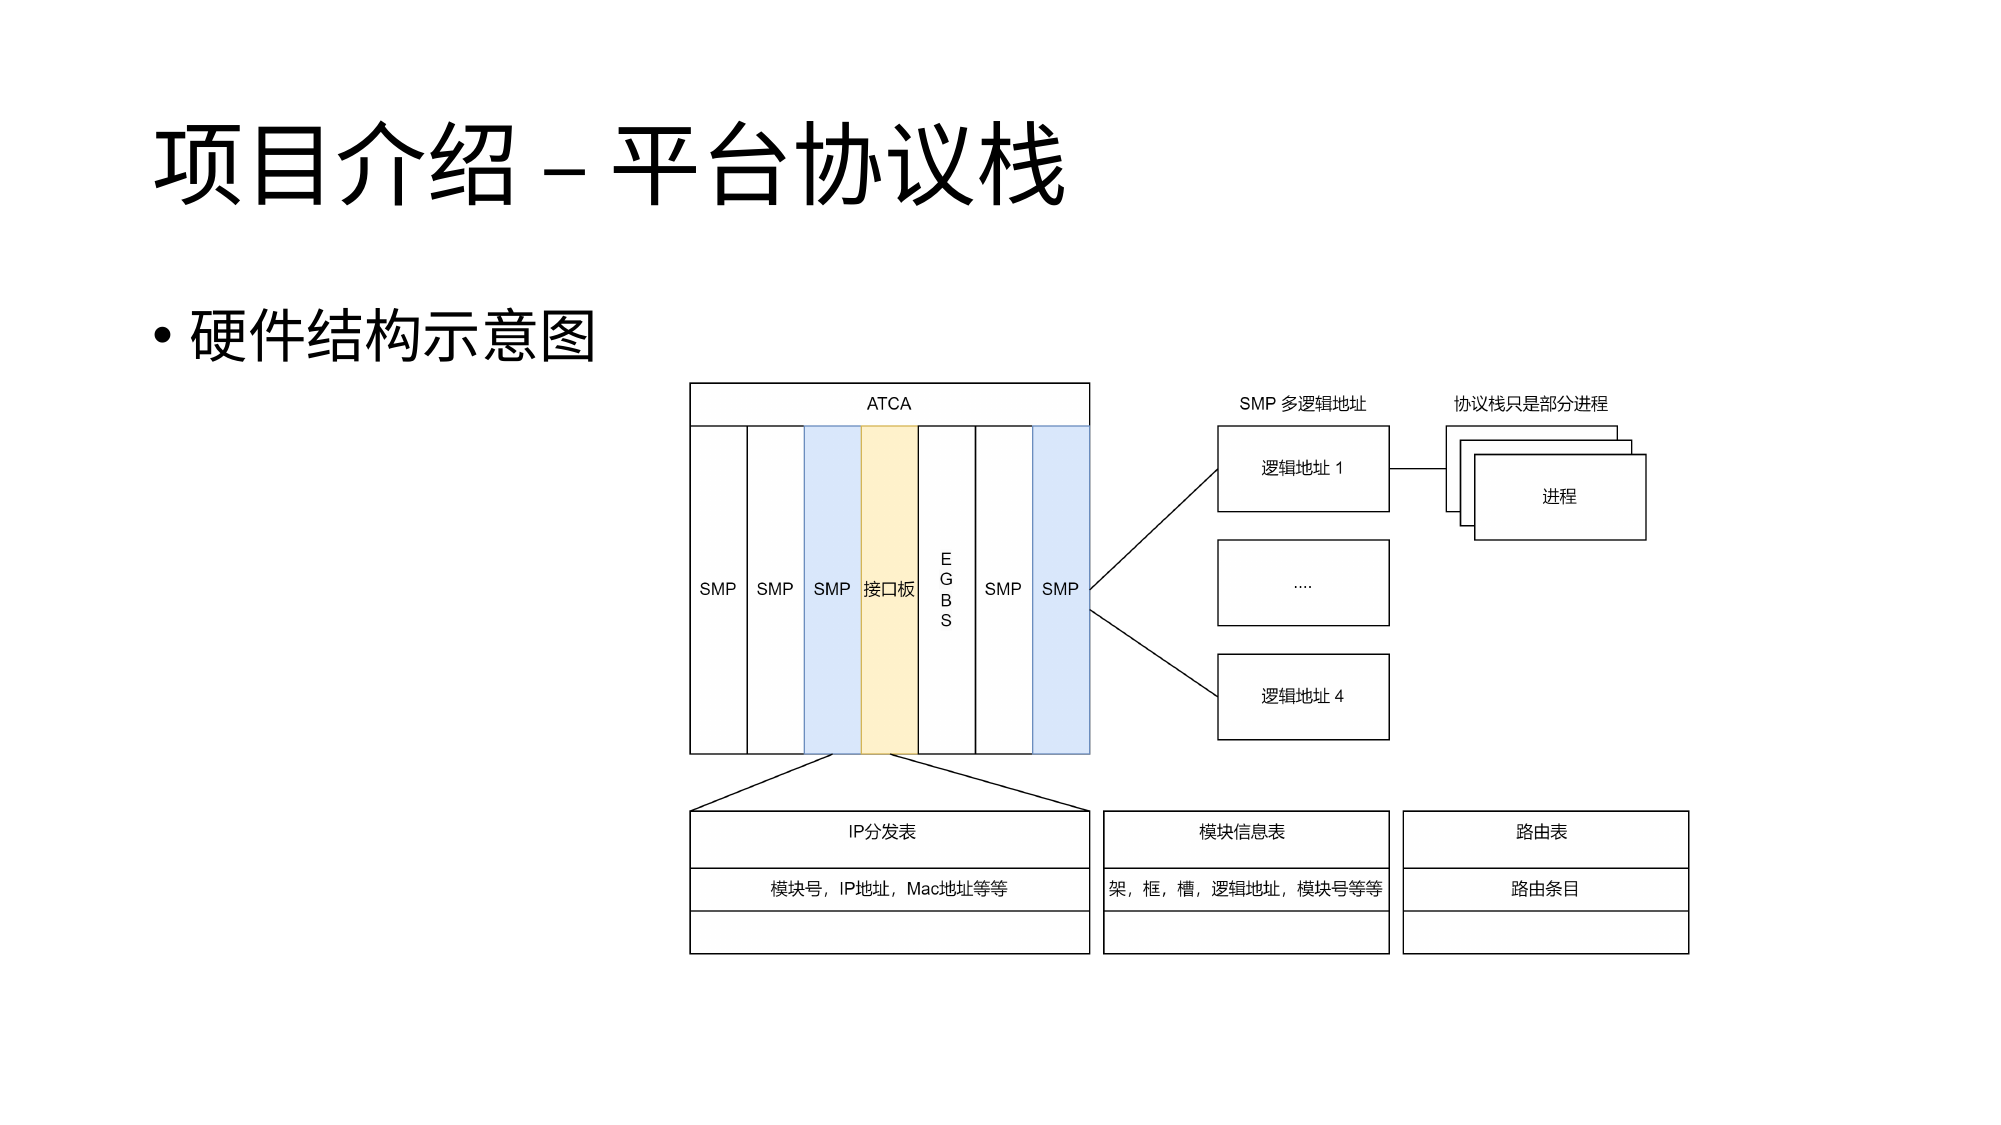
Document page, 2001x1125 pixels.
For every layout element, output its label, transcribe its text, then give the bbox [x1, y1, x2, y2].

title 项目介绍 – 平台协议栈 [137, 59, 1863, 278]
list 硬件结构示意图 [137, 299, 629, 1014]
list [674, 368, 1705, 970]
